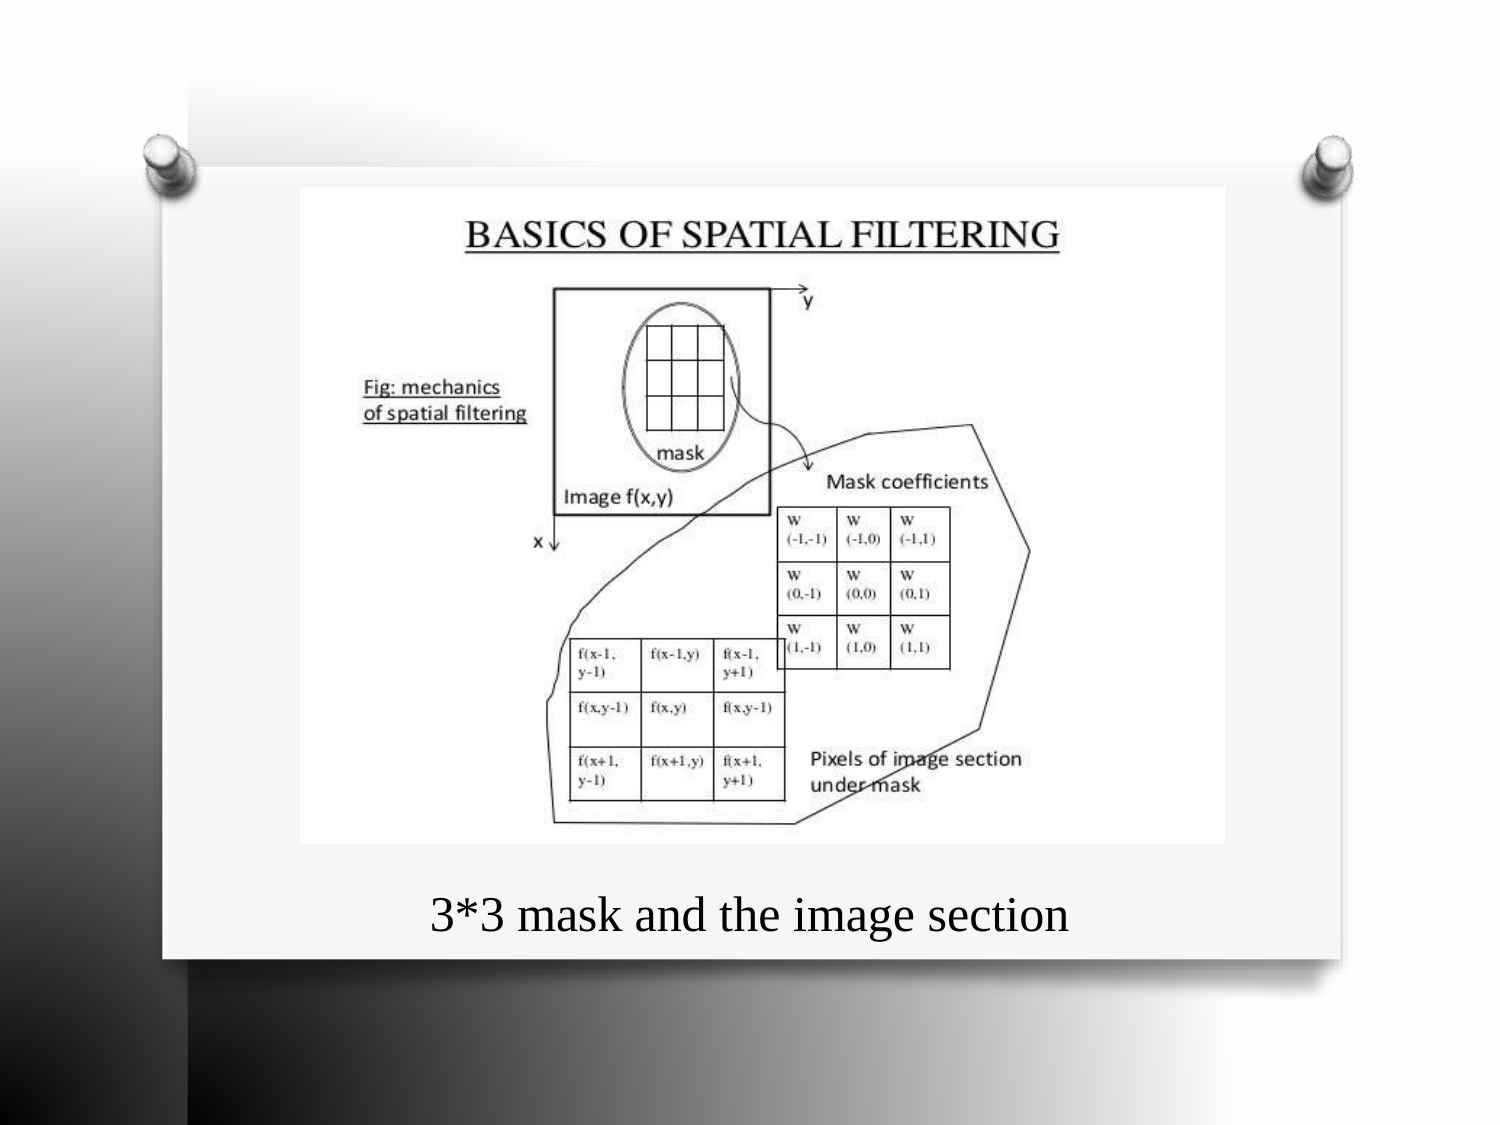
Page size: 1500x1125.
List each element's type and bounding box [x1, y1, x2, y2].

text_box [0, 0, 1500, 1125]
text_box [111, 99, 1396, 1011]
